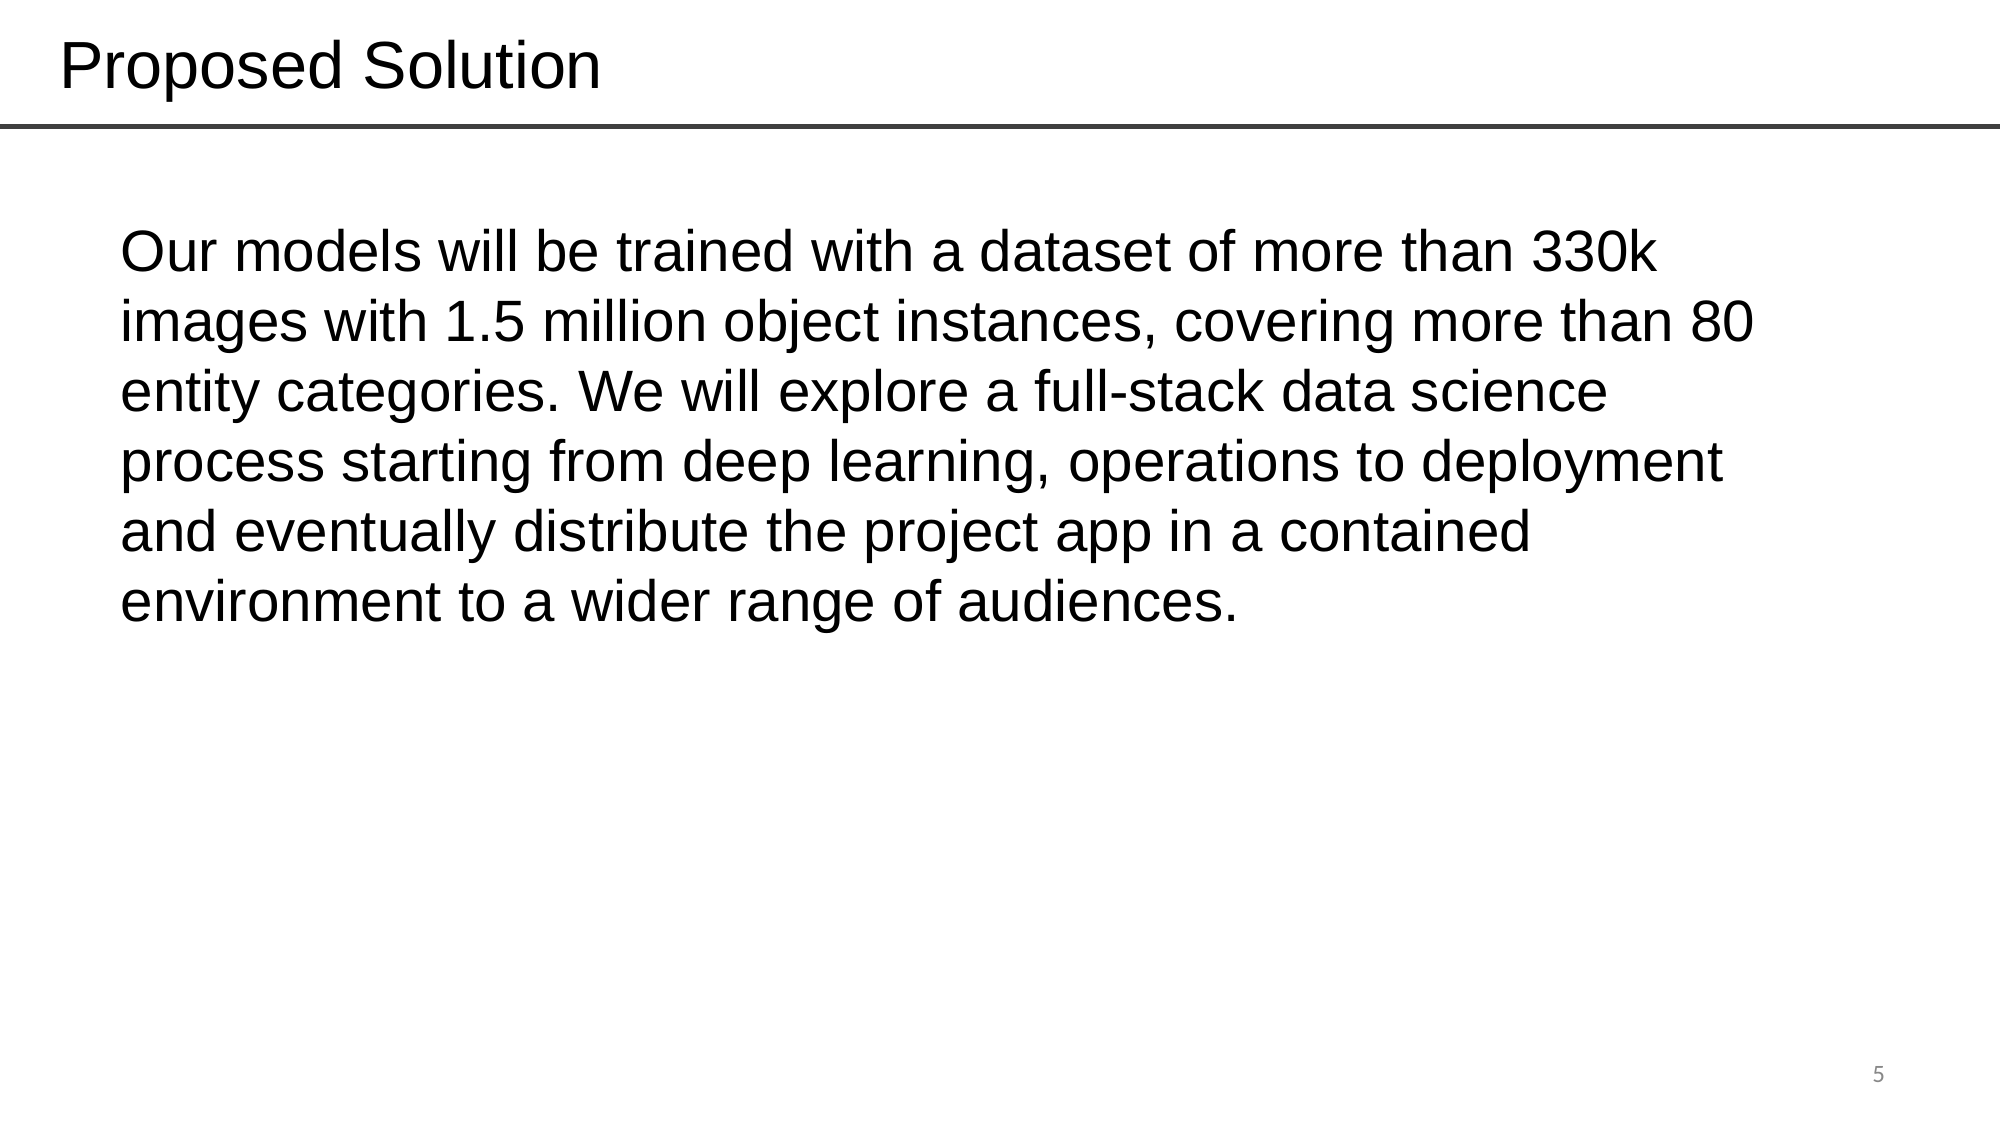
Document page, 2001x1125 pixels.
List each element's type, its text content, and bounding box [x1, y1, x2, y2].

title Proposed Solution [44, 14, 1813, 127]
list Our models will be trained with a dataset of more than 330k images with 1.5 million object instances, covering more than 80 entity categories. We will explore a full-stack data science process starting from deep learning, operations to deployment and eventually distribute the project app in a contained environment to a wider range of audiences. [105, 205, 1831, 920]
slide_number ‹#› [1433, 1042, 1900, 1103]
